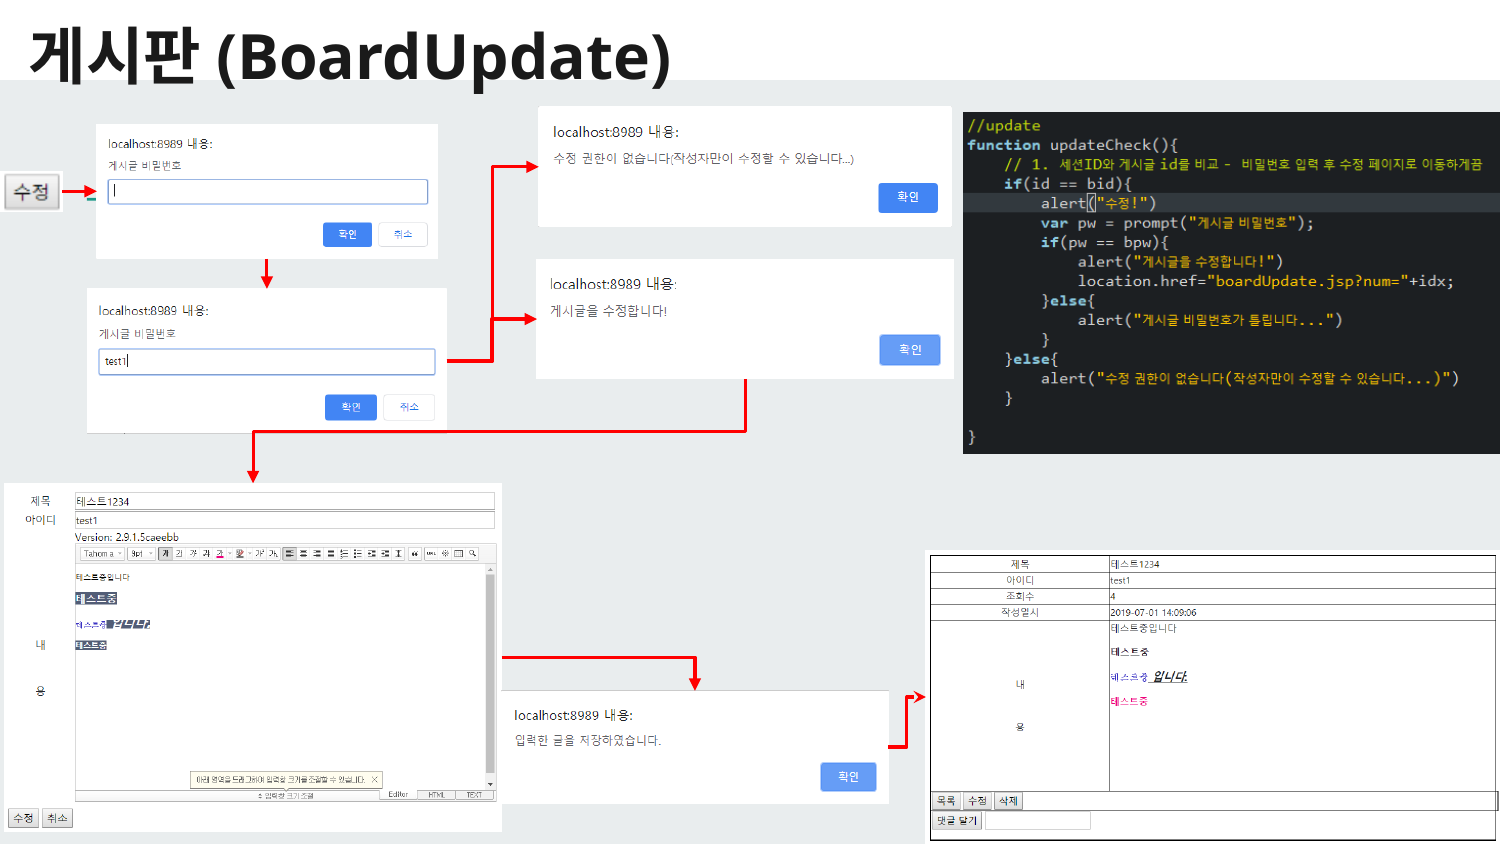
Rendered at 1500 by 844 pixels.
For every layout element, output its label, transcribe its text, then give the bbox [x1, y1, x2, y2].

picture [0, 170, 63, 212]
picture [538, 106, 953, 227]
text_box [501, 656, 696, 691]
picture [4, 482, 889, 832]
picture [925, 550, 1500, 844]
picture [963, 112, 1500, 454]
picture [552, 258, 954, 380]
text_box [446, 235, 552, 678]
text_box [446, 318, 538, 362]
picture [87, 288, 446, 434]
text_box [446, 166, 540, 320]
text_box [887, 696, 927, 748]
title 게시판(BoardUpdate) [13, 0, 692, 107]
picture [96, 123, 438, 259]
